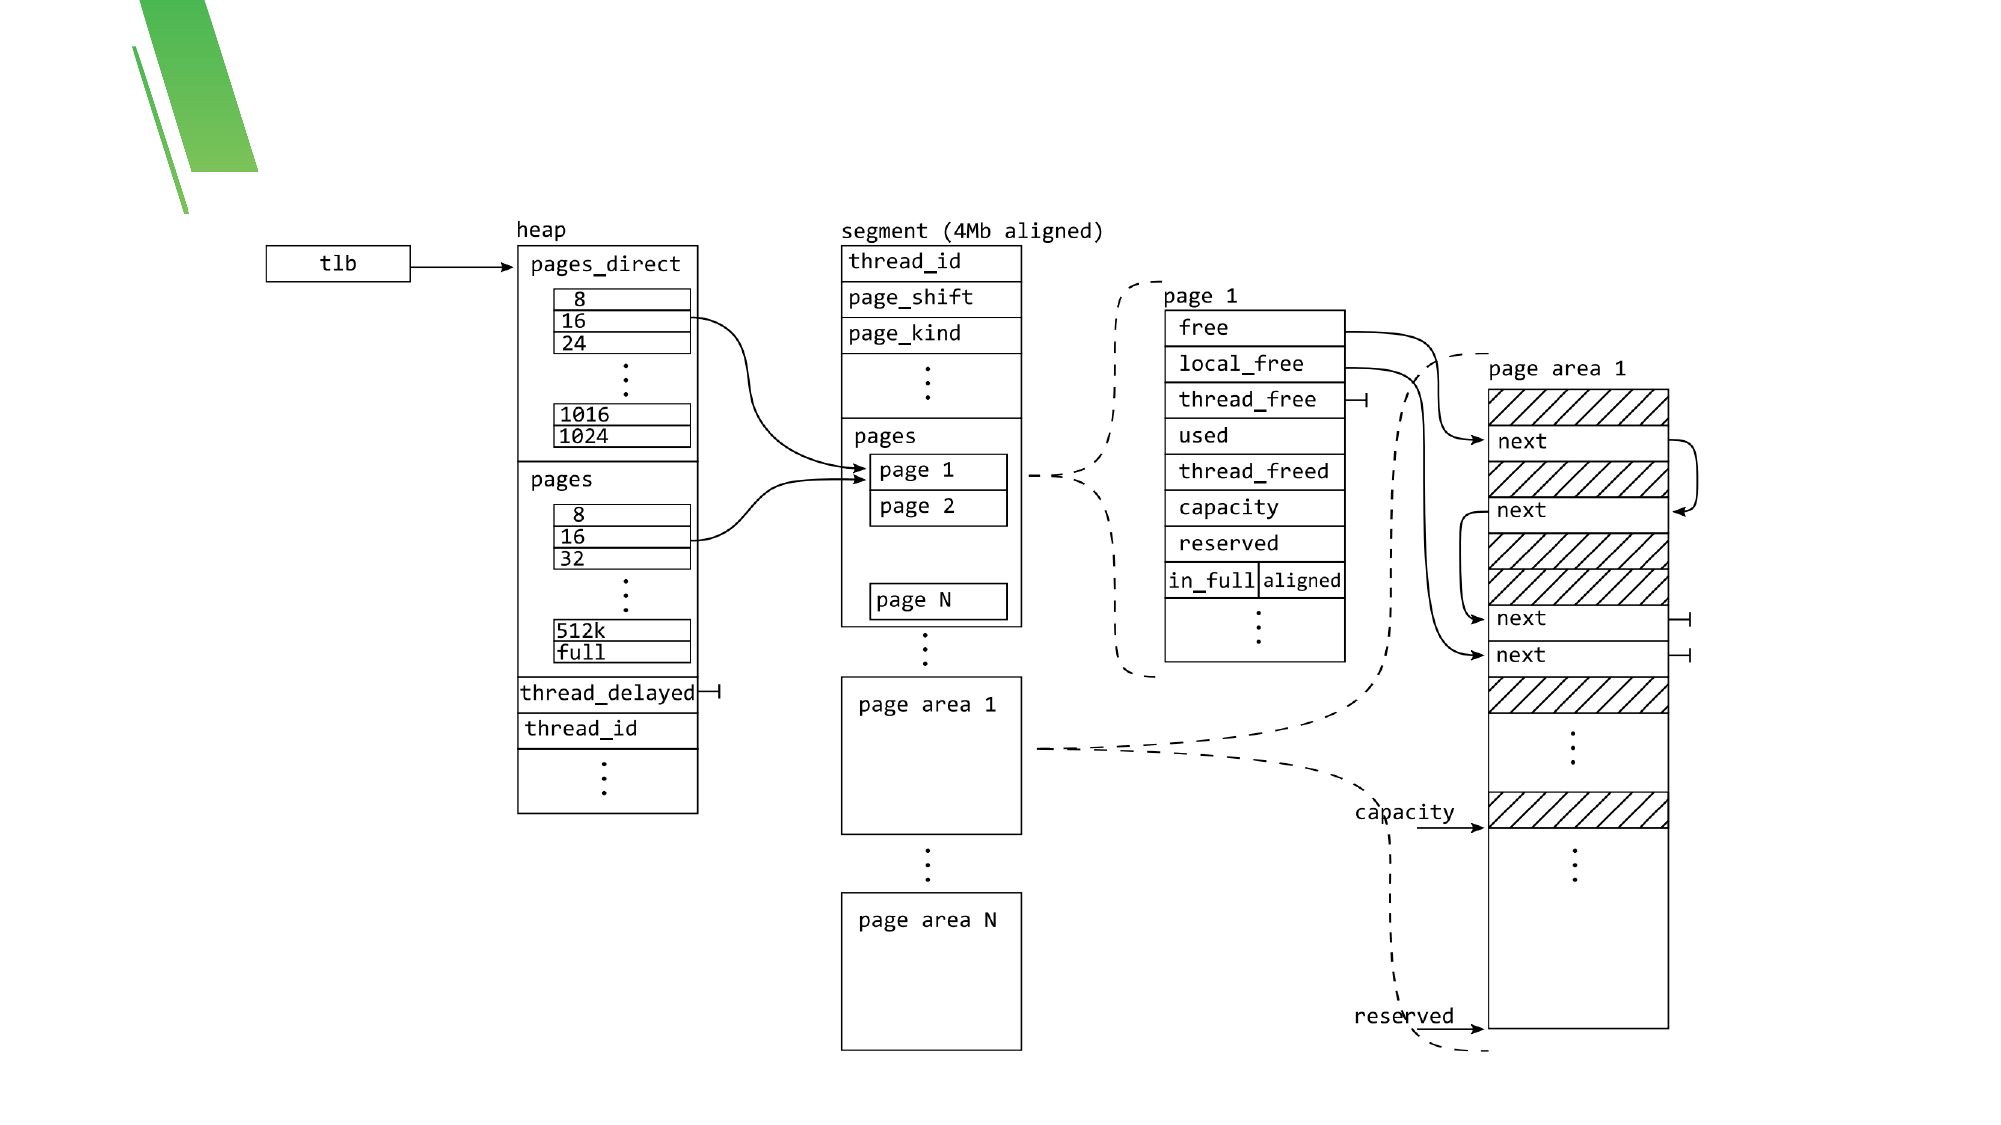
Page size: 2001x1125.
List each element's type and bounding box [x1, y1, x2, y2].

picture [246, 214, 1732, 1065]
